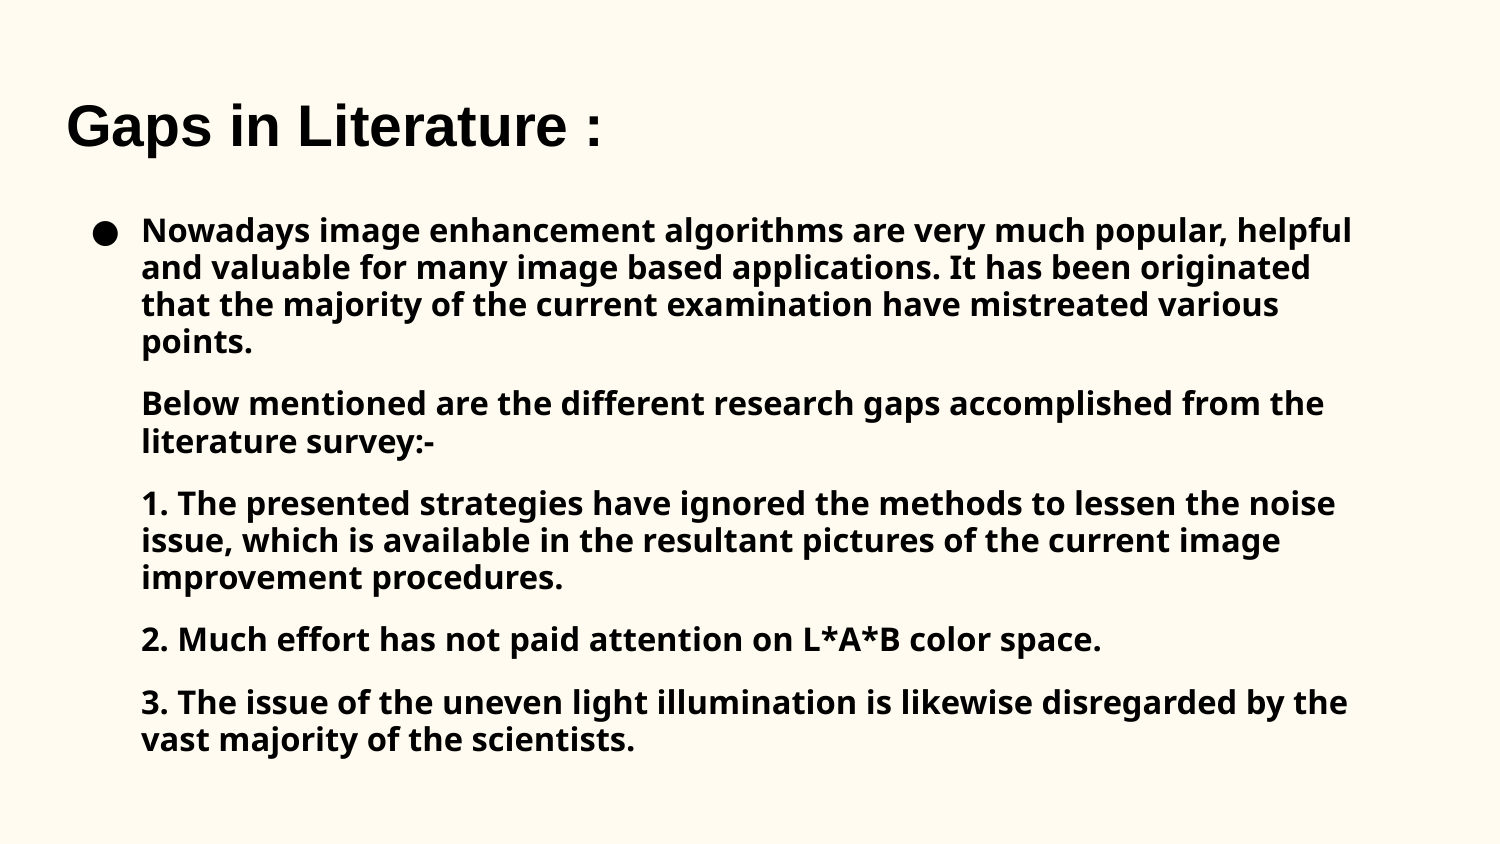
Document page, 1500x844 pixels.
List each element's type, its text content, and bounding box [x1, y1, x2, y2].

title Gaps in Literature : [51, 72, 1449, 174]
list Nowadays image enhancement algorithms are very much popular, helpful and valuable for many image based applications. It has been originated that the majority of the current examination have mistreated various points. Below mentioned are the different research gaps accomplished from the literature survey:- 1. The presented strategies have ignored the methods to lessen the noise issue, which is available in the resultant pictures of the current image improvement procedures. 2. Much effort has not paid attention on L*A*B color space. 3. The issue of the uneven light illumination is likewise disregarded by the vast majority of the scientists. [51, 197, 1383, 821]
